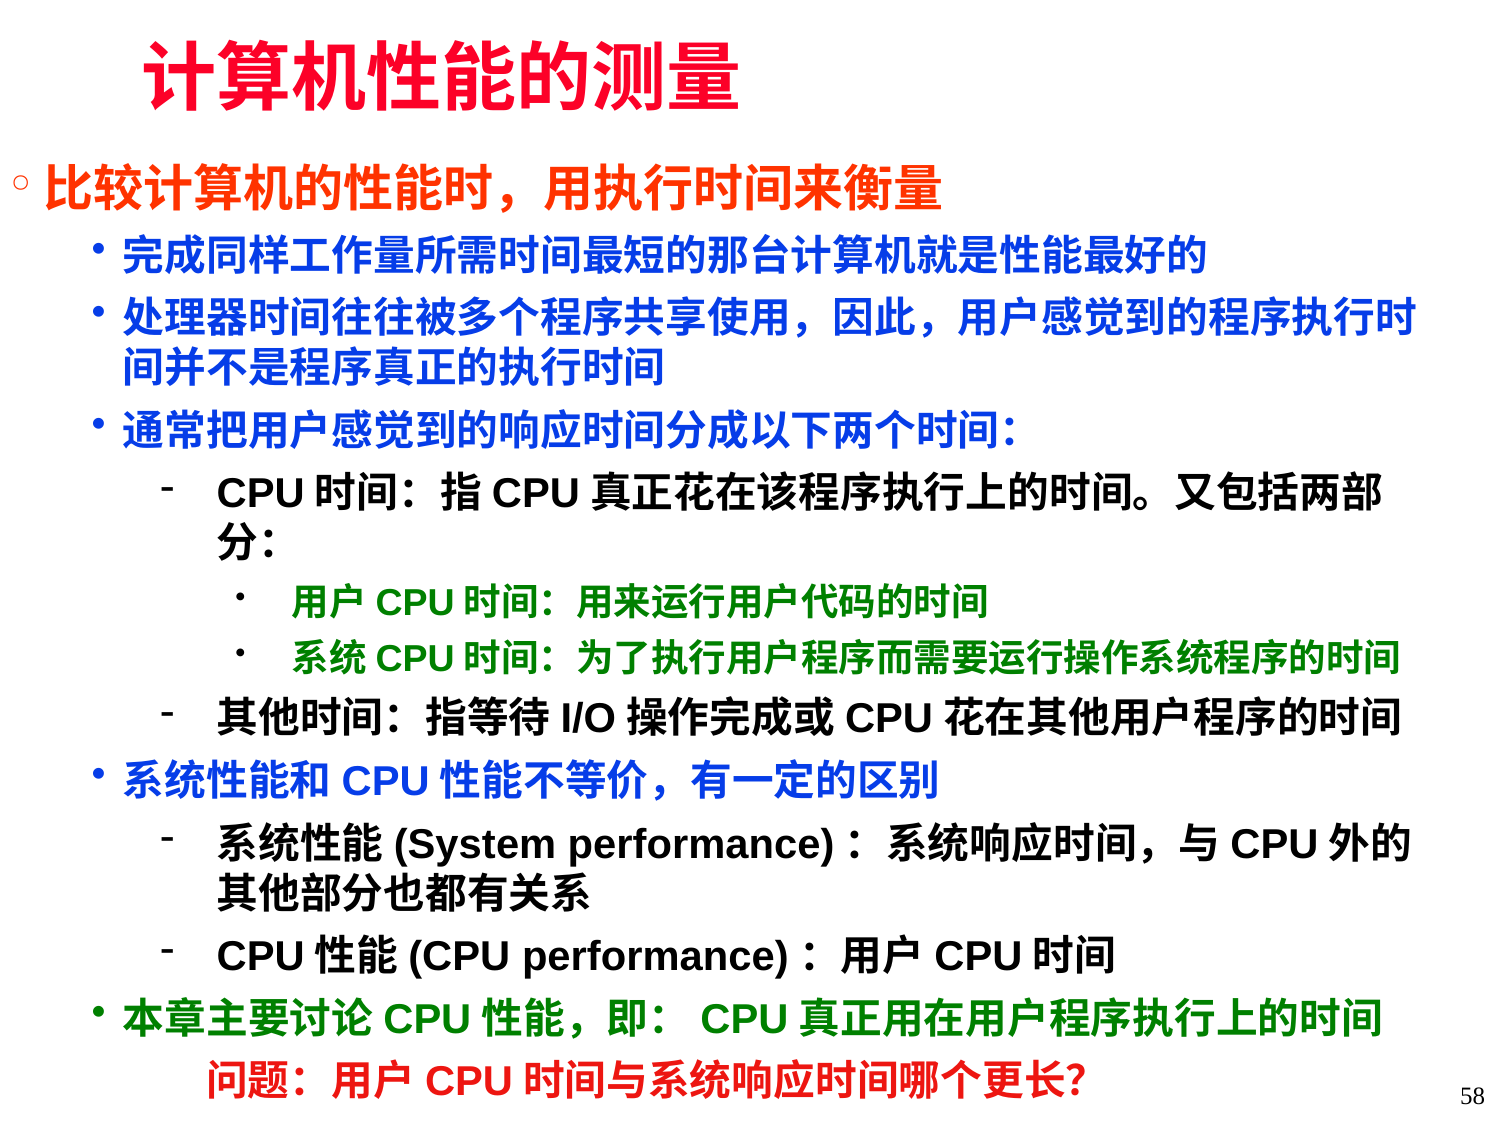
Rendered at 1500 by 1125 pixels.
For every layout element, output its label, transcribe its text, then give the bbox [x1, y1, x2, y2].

list 比较计算机的性能时，用执行时间来衡量 完成同样工作量所需时间最短的那台计算机就是性能最好的 处理器时间往往被多个程序共享使用，因此，用户感觉到的程序执行时间并不是程序真正的执行时间 通常把用户感觉到的响应时间分成以下两个时间： CPU时间：指CPU真正花在该程序执行上的时间。又包括两部分： 用户CPU时间：用来运行用户代码的时间 系统CPU时间：为了执行用户程序而需要运行操作系统程序的时间 其他时间：指等待I/O操作完成或CPU花在其他用户程序的时间 系统性能和CPU性能不等价，有一定的区别 系统性能(System performance)：系统响应时间，与CPU外的其他部分也都有关系 CPU性能(CPU performance)：用户CPU时间 本章主要讨论CPU性能，即：CPU真正用在用户程序执行上的时间 问题：用户CPU时间与系统响应时间哪个更长？ [0, 151, 1456, 1097]
title 计算机性能的测量 [131, 37, 962, 125]
slide_number 58 [1162, 1065, 1500, 1125]
